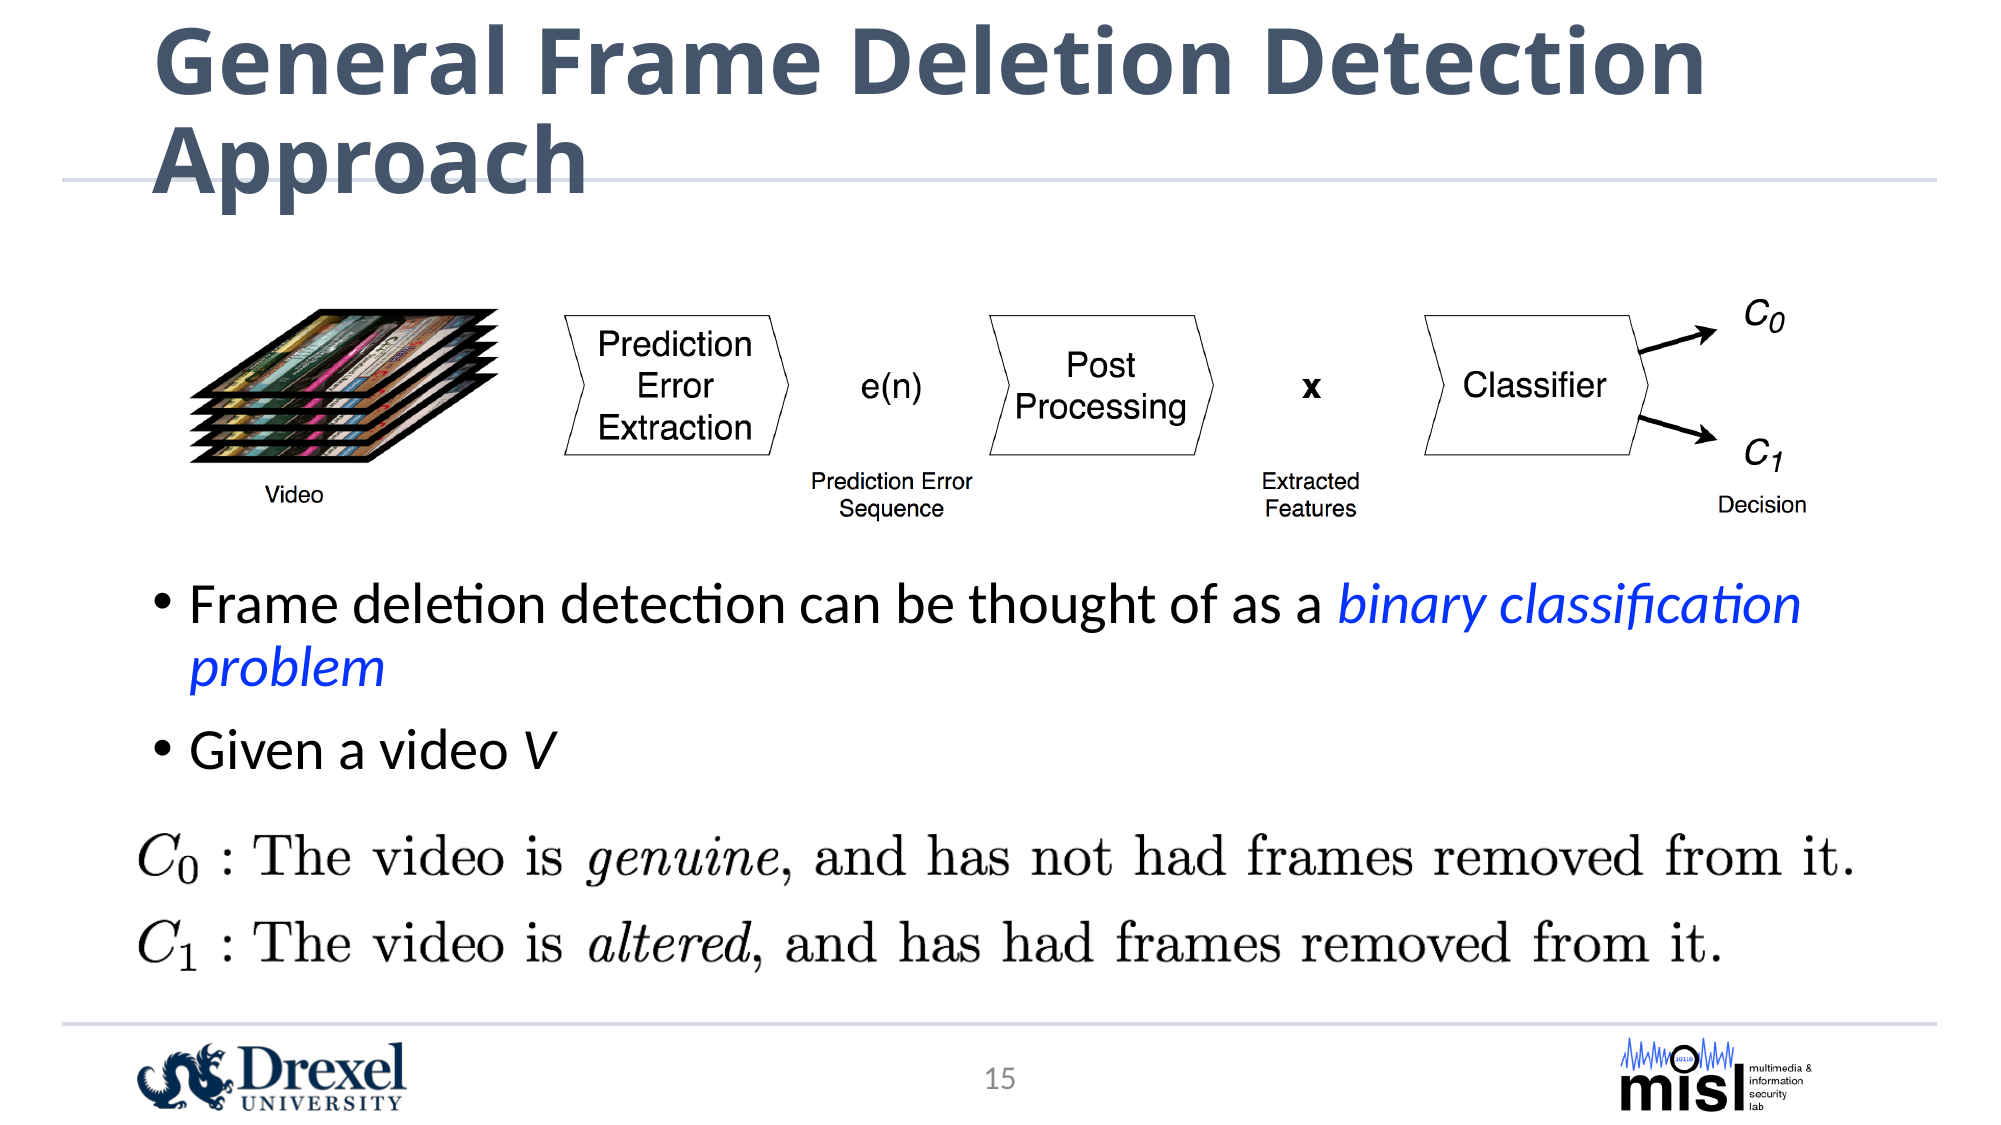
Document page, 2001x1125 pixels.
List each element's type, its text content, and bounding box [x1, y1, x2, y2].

picture [1601, 1032, 1823, 1121]
slide_number 14 [774, 1046, 1225, 1107]
picture [137, 1042, 407, 1111]
picture [173, 203, 1827, 588]
title General Frame Deletion Detection Approach [137, 5, 1904, 223]
picture [137, 831, 1853, 973]
list Frame deletion detection can be thought of as a binary classification problem Given a video V [137, 223, 1863, 1014]
